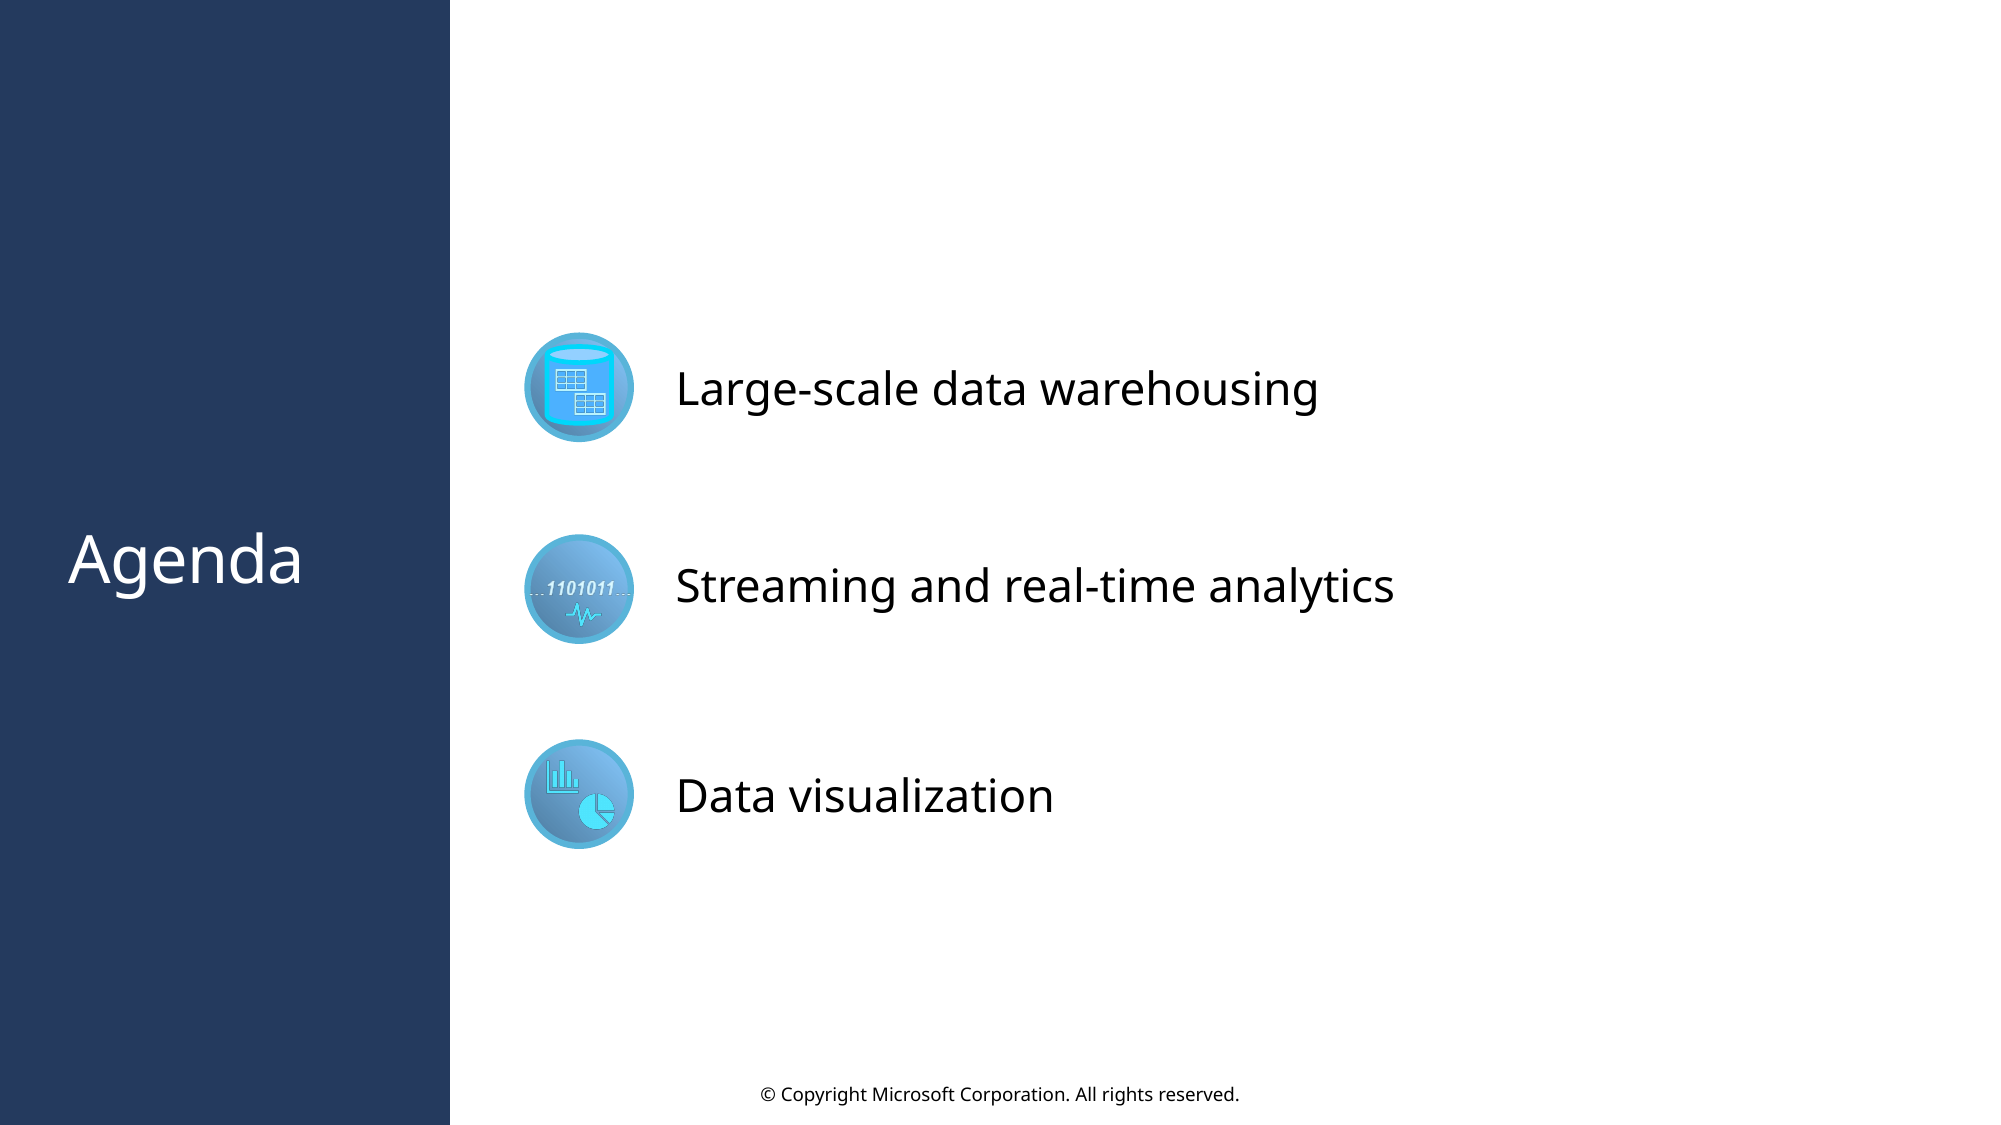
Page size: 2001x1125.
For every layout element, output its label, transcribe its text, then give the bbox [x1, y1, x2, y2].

list Large-scale data warehousing [675, 313, 1938, 461]
title Agenda [68, 506, 391, 619]
list Data visualization [675, 720, 1938, 868]
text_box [498, 537, 660, 642]
list Streaming and real-time analytics [675, 510, 1938, 658]
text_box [527, 742, 632, 847]
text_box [527, 335, 632, 440]
